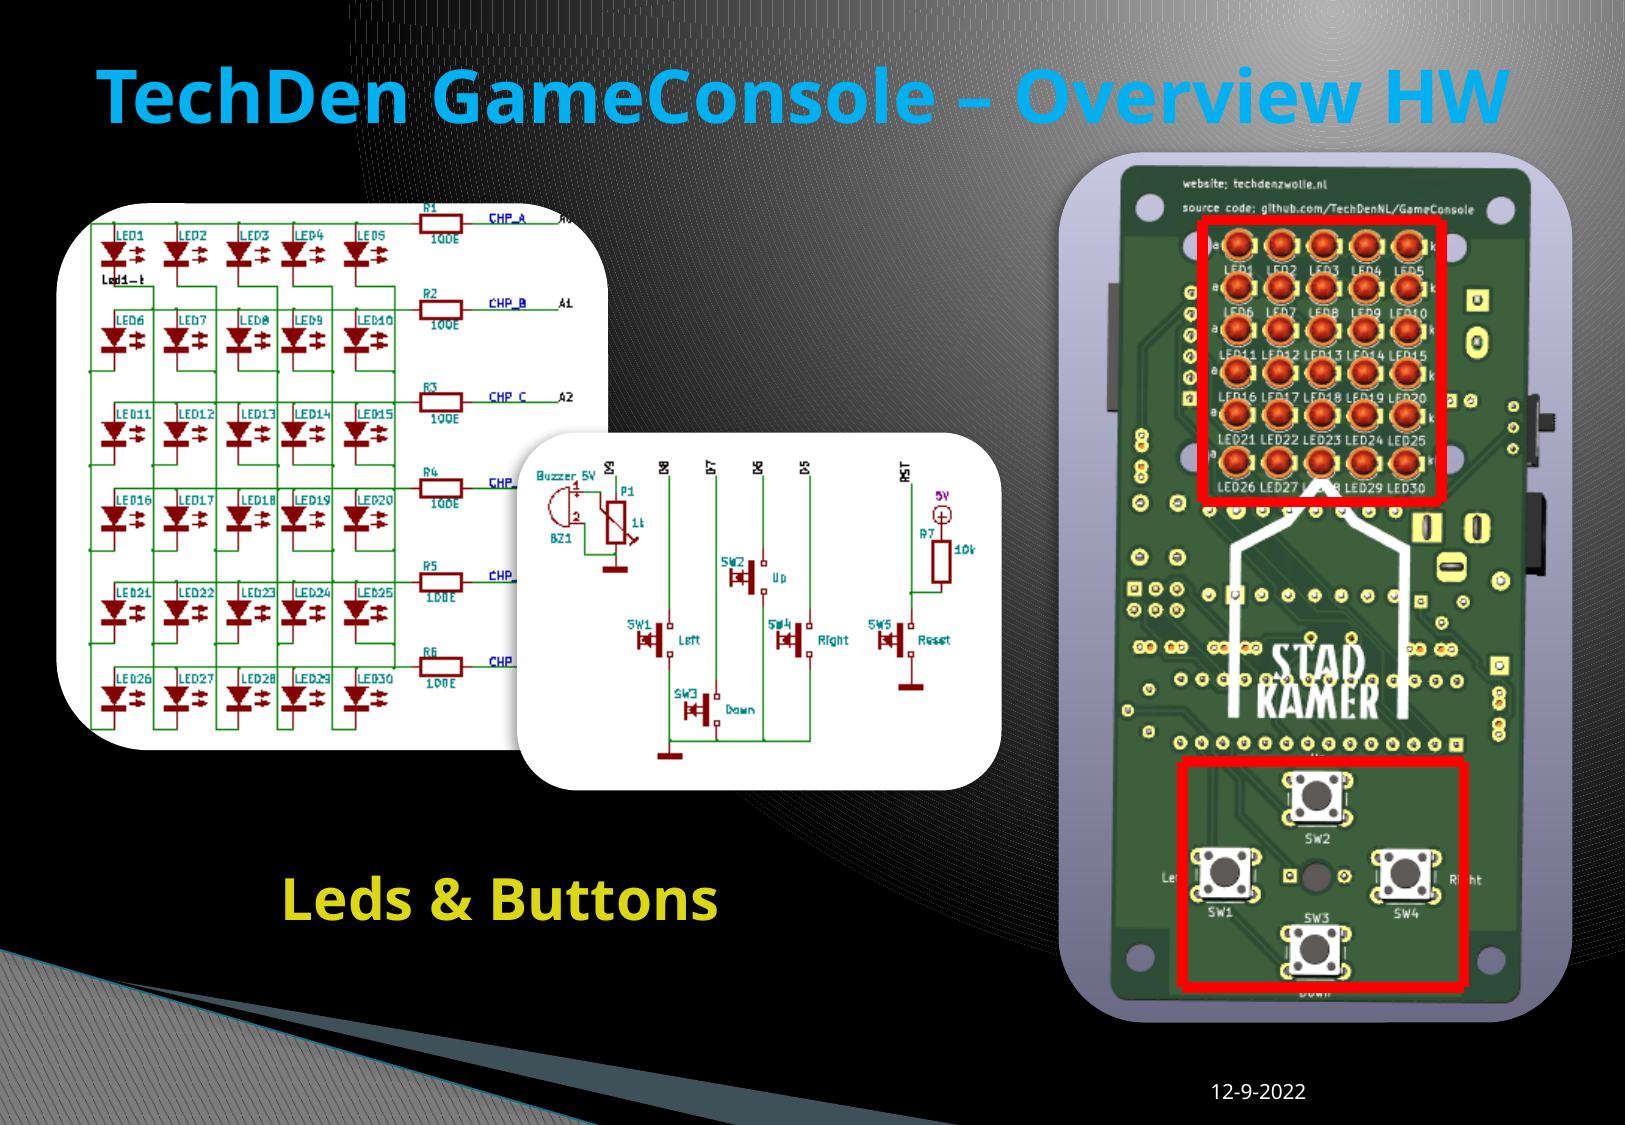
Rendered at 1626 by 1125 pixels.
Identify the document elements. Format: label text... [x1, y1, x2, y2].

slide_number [1195, 1051, 1537, 1112]
picture [0, 952, 588, 1125]
list [81, 188, 1052, 986]
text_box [1058, 152, 1573, 1023]
title TechDen GameConsole – Overview HW [80, 0, 1543, 188]
picture [56, 203, 1002, 791]
text_box Leds & Buttons [266, 854, 735, 940]
